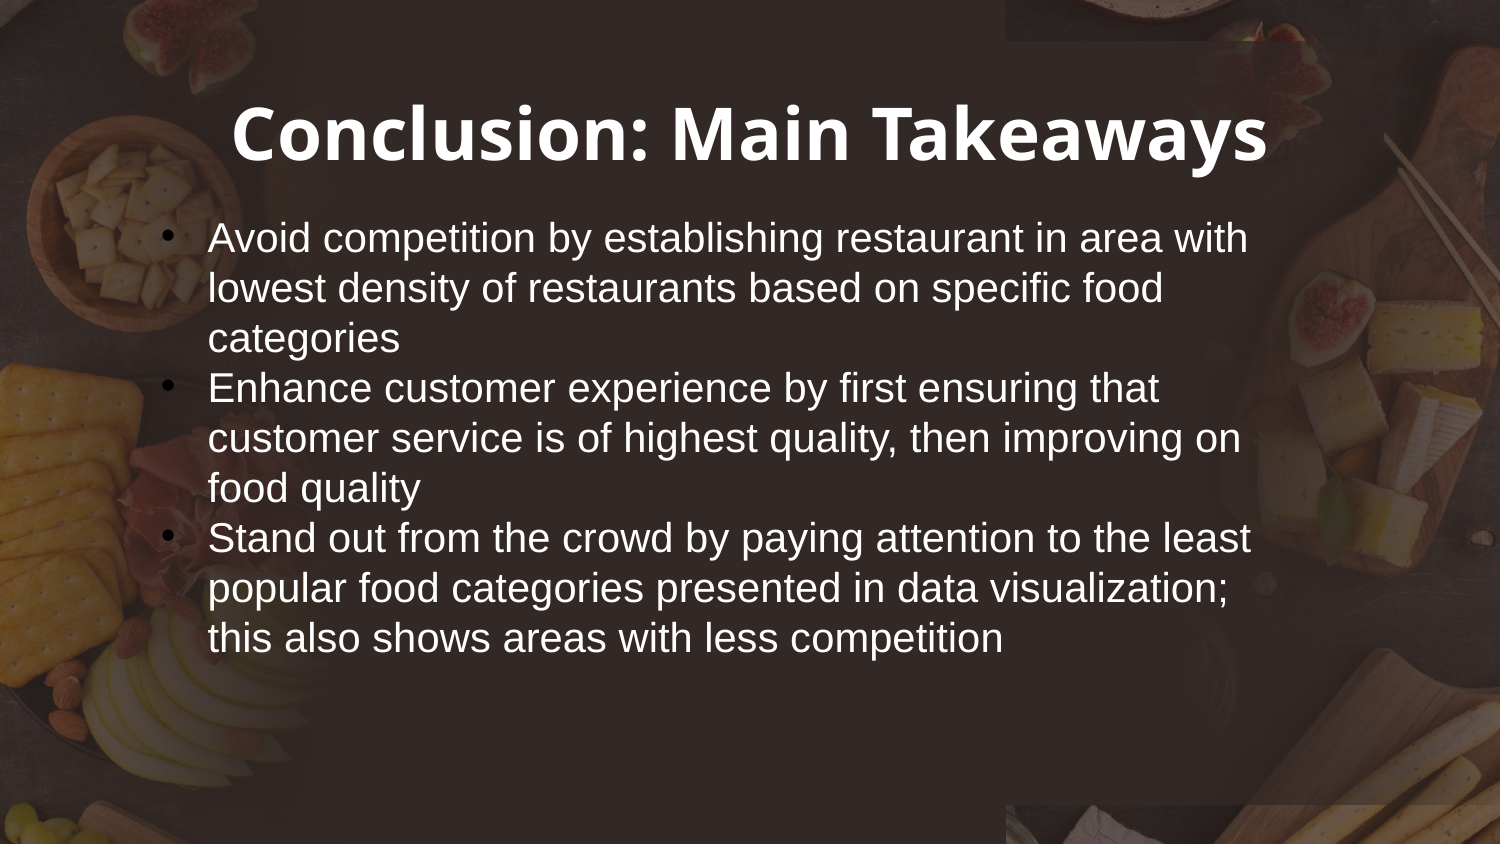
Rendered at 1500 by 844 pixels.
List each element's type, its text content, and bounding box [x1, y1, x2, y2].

title Conclusion: Main Takeaways [118, 72, 1382, 167]
text_box Avoid competition by establishing restaurant in area with lowest density of restaurants based on specific food categories Enhance customer experience by first ensuring that customer service is of highest quality, then improving on food quality Stand out from the crowd by paying attention to the least popular food categories presented in data visualization; this also shows areas with less competition [145, 203, 1268, 703]
